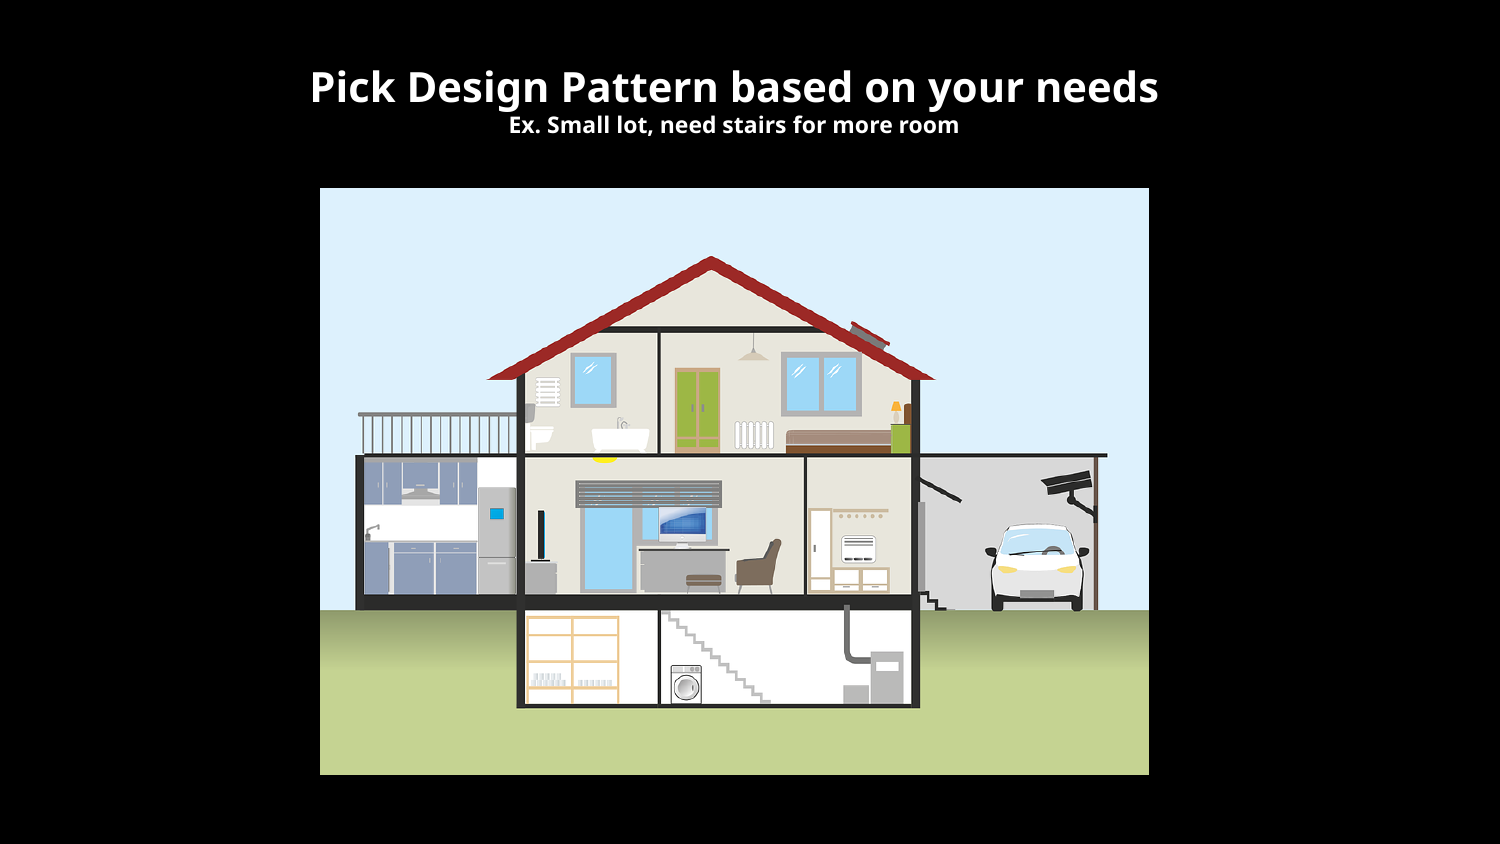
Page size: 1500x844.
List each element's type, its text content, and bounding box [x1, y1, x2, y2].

picture [319, 188, 1149, 775]
title Pick Design Pattern based on your needs Ex. Small lot, need stairs for more room [60, 0, 1409, 154]
